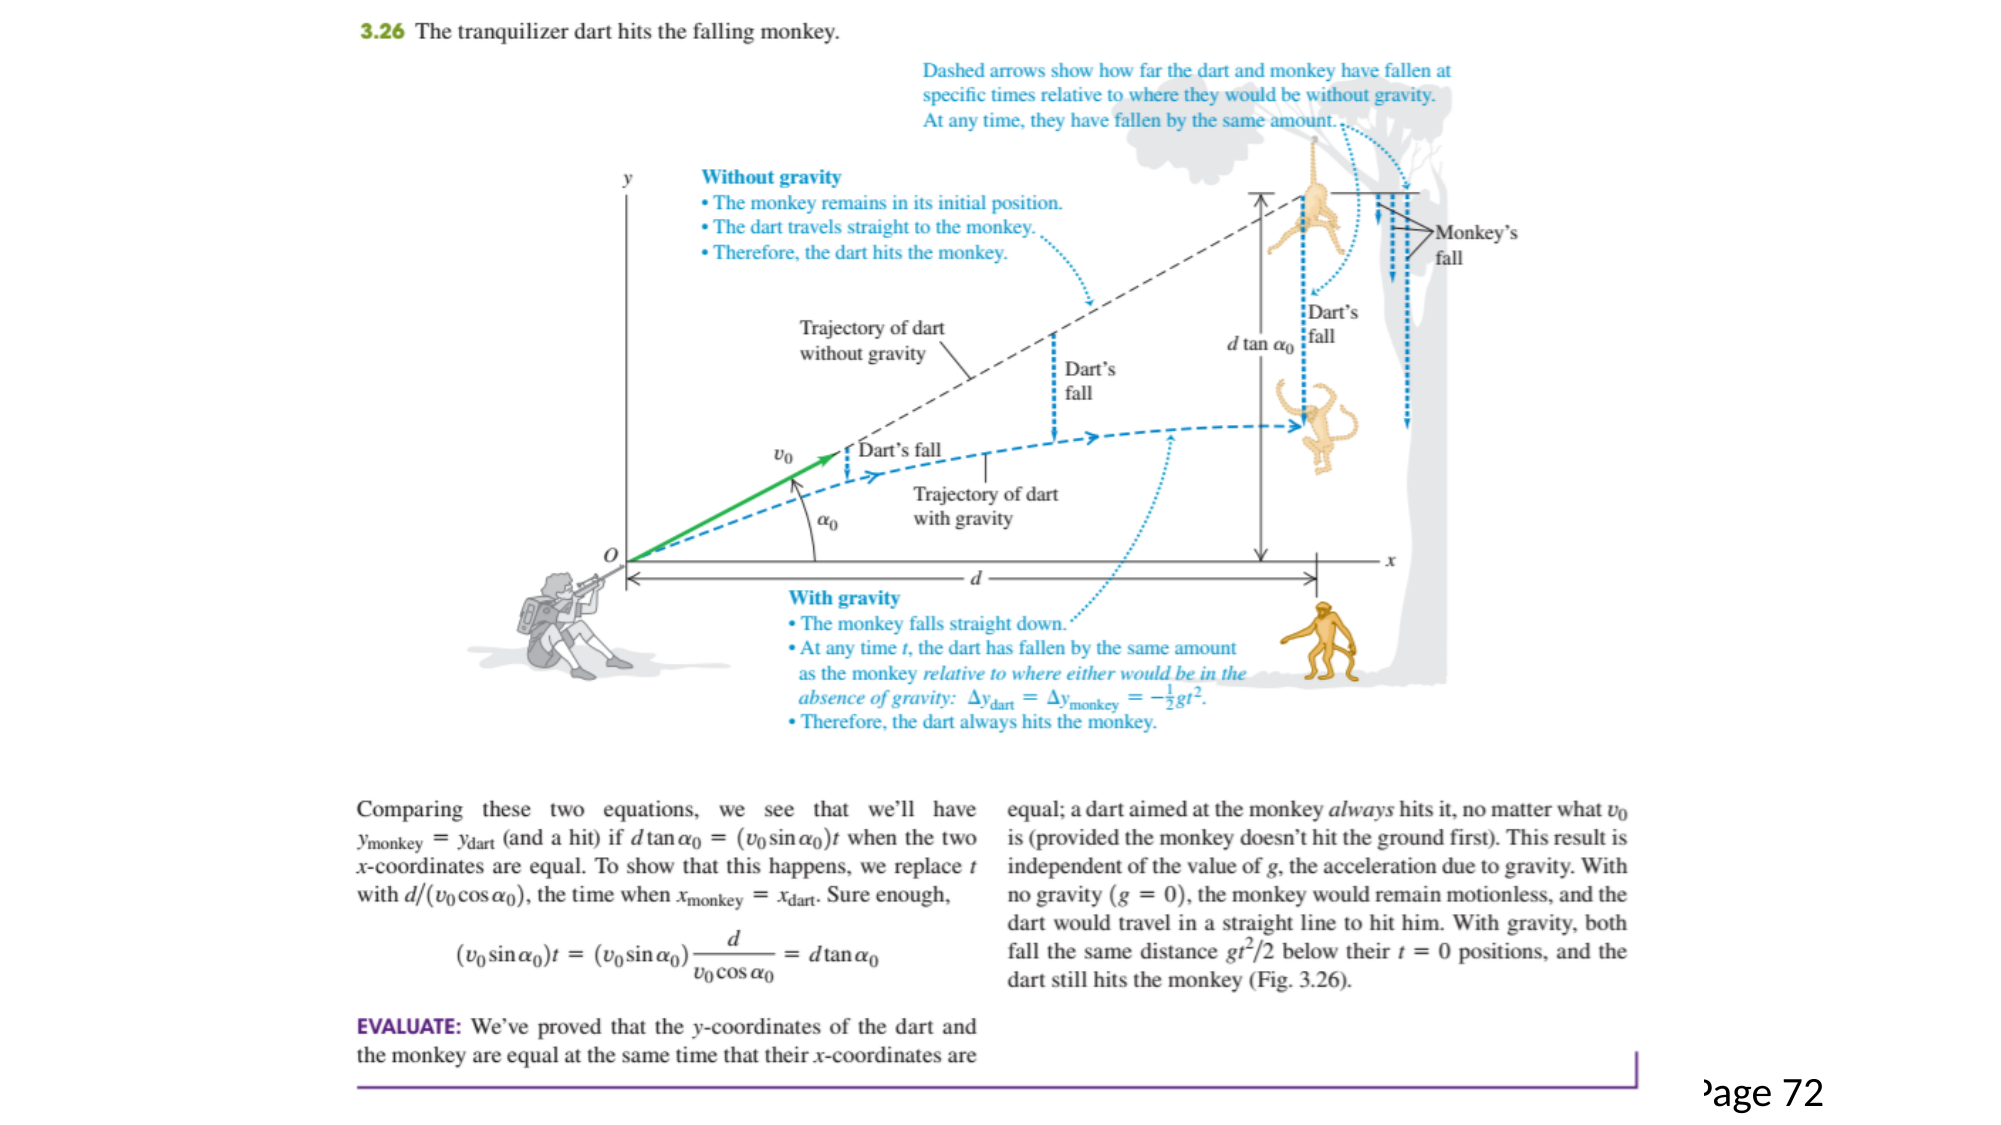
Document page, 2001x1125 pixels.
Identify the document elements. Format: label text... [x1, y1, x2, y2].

slide_number Page 72 [1715, 1059, 1840, 1120]
picture [295, 0, 1705, 1125]
